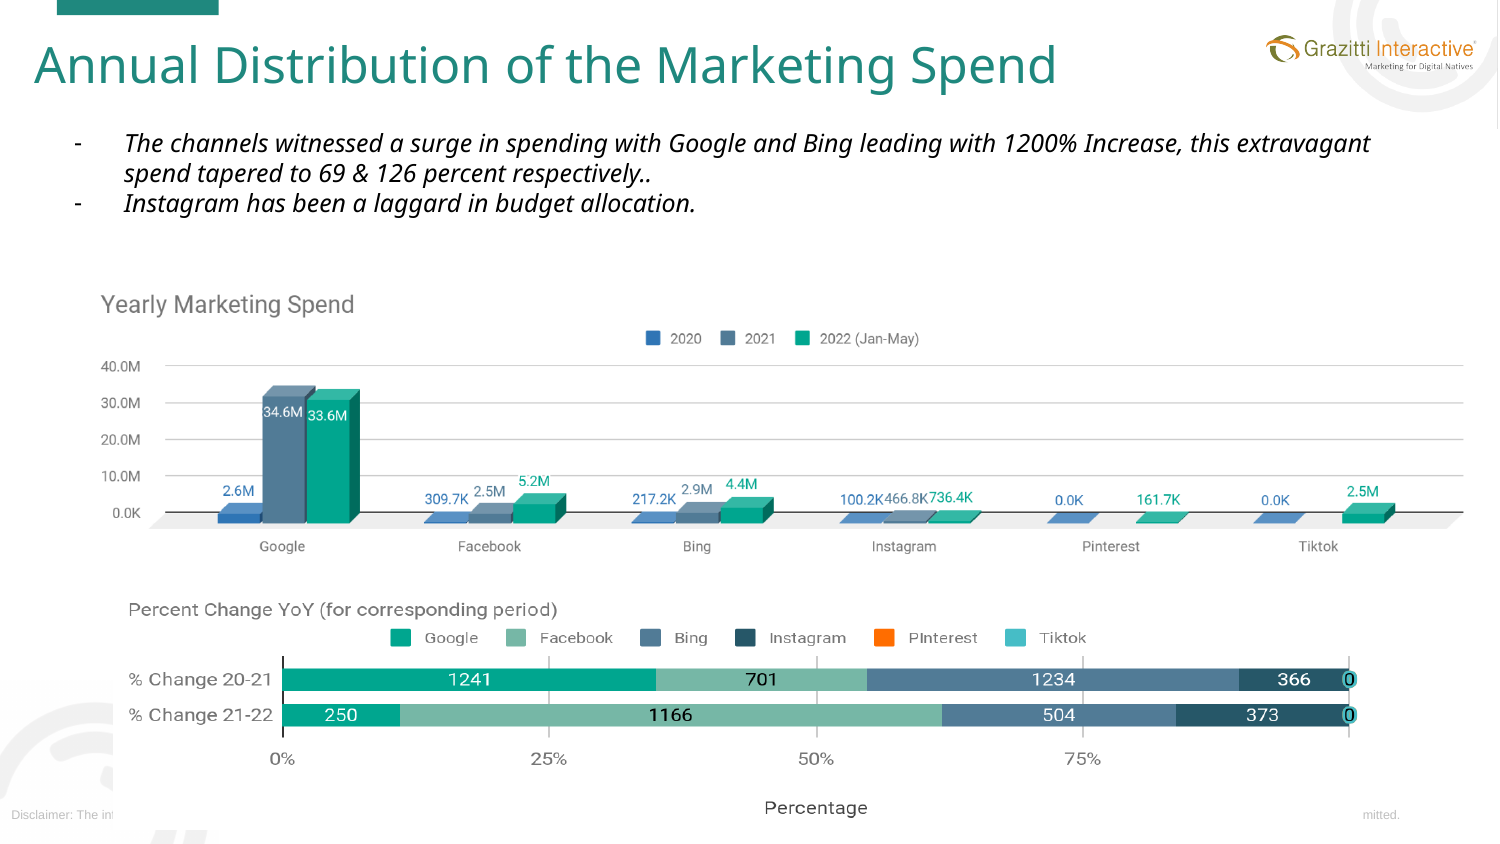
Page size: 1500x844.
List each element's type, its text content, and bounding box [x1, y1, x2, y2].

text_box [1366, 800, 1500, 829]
text_box The channels witnessed a surge in spending with Google and Bing leading with 1200% Increase, this extravagant spend tapered to 69 & 126 percent respectively.. Instagram has been a laggard in budget allocation. [34, 112, 1442, 232]
picture [0, 585, 1363, 844]
text_box [56, 0, 219, 16]
picture [86, 275, 1478, 569]
picture [1266, 0, 1499, 129]
text_box Annual Distribution of the Marketing Spend [22, 27, 1194, 100]
